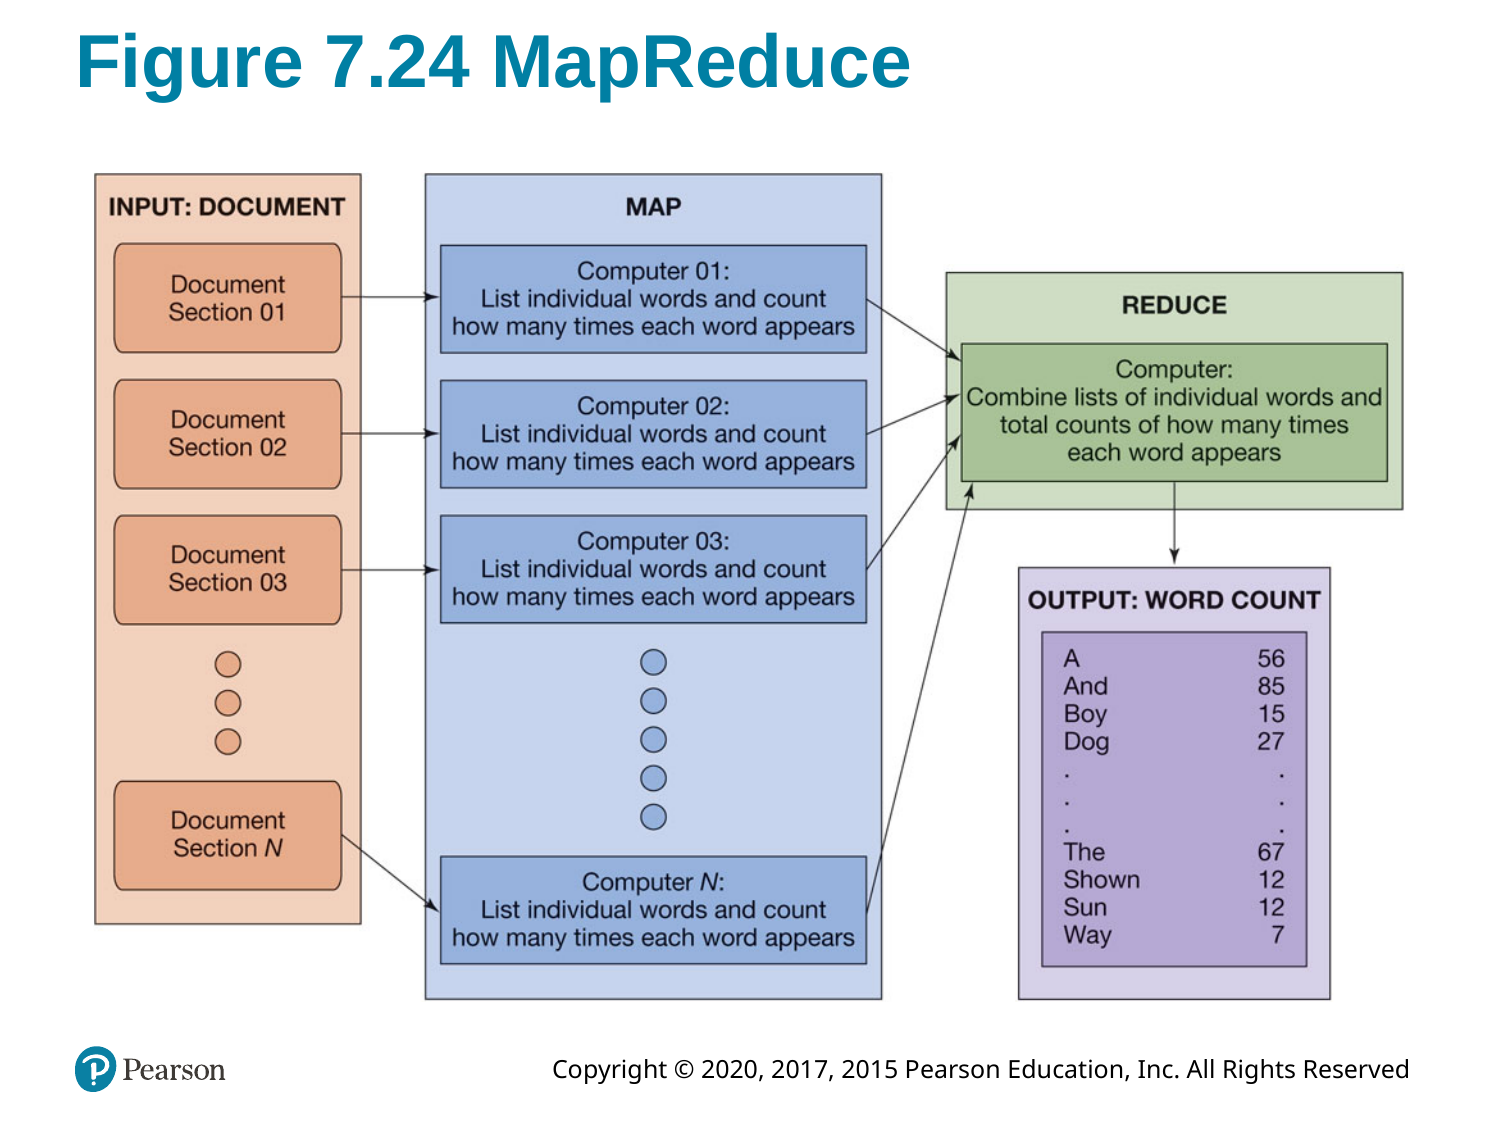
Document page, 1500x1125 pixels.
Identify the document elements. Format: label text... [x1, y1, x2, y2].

picture [93, 172, 1405, 1002]
title Figure 7.24 MapReduce [75, 6, 1413, 108]
